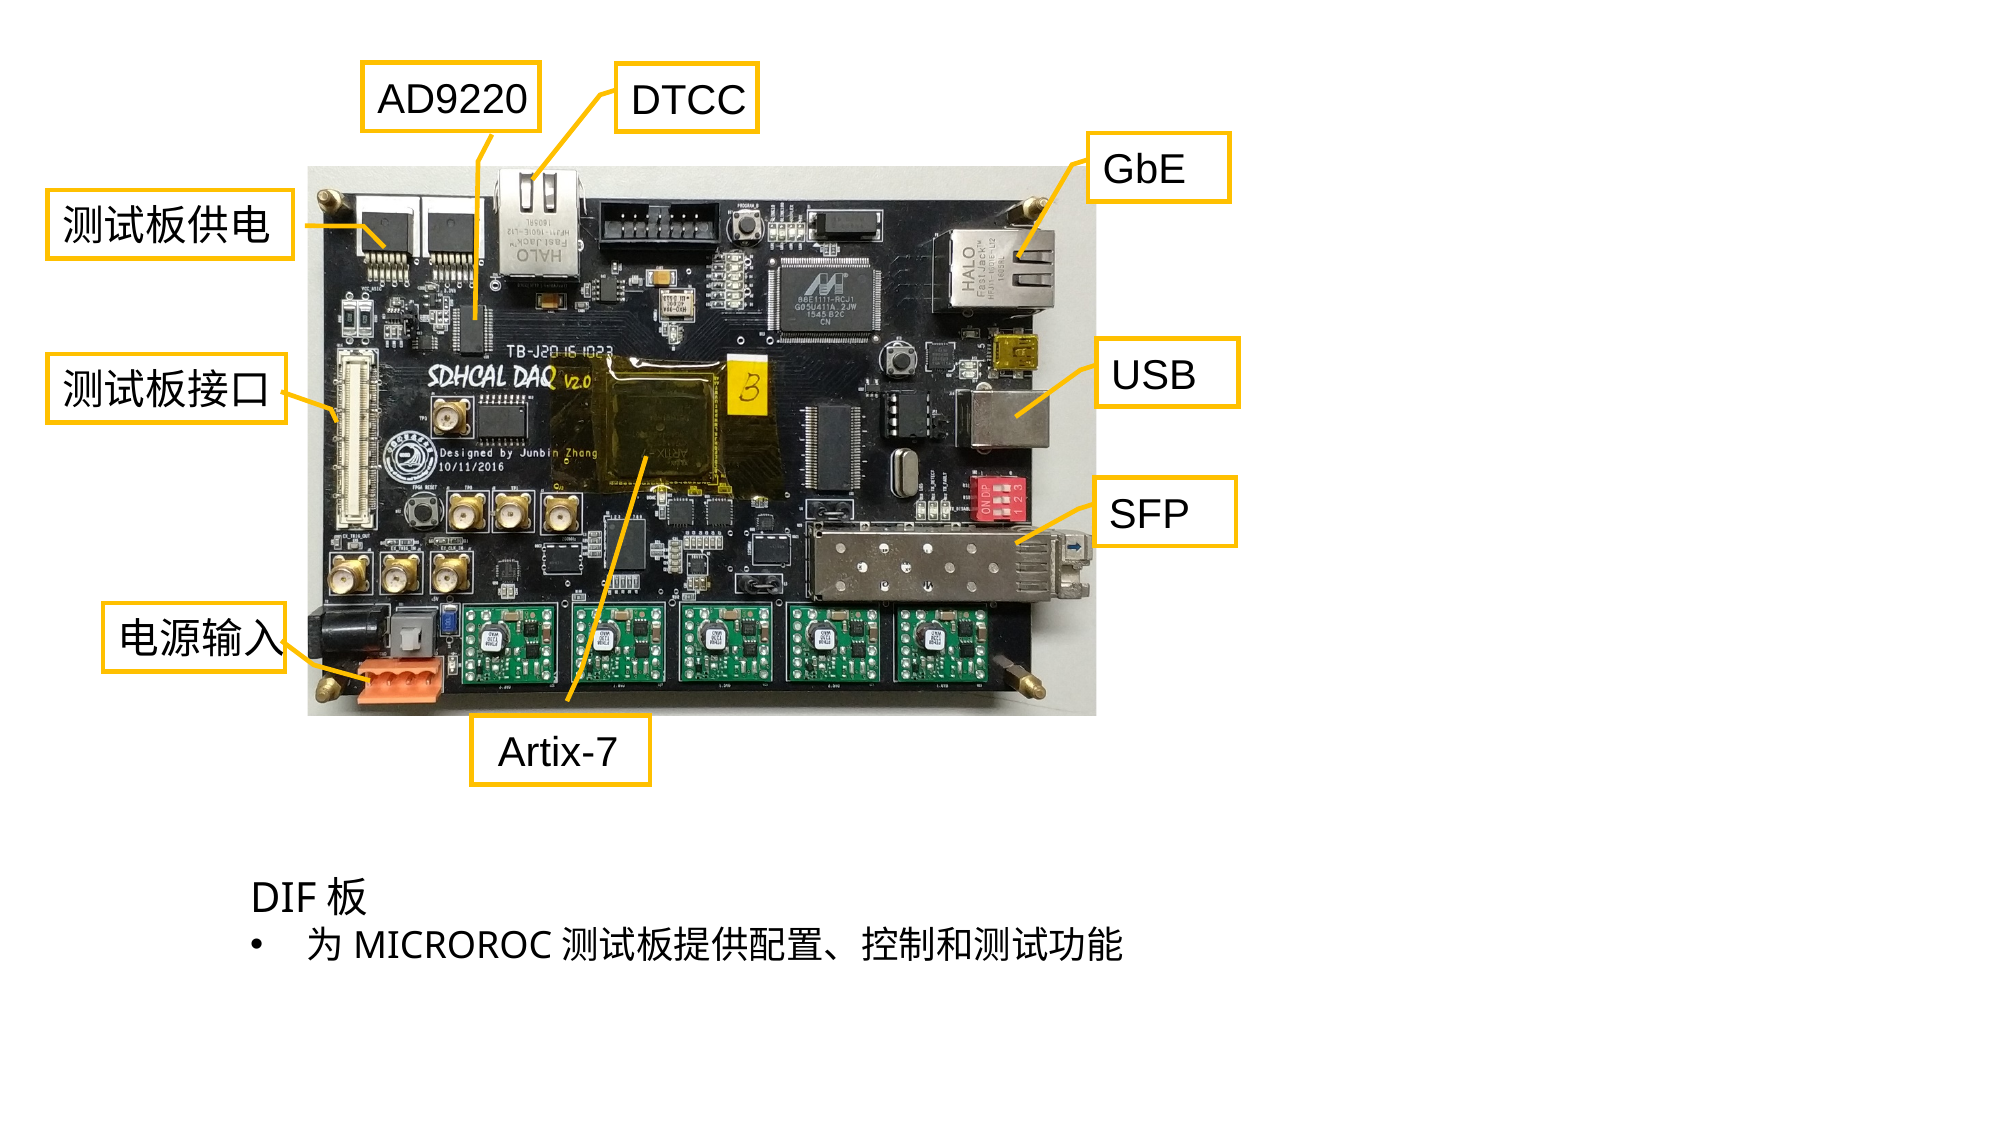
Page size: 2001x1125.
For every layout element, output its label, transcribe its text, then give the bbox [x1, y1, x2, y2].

text_box 测试板供电 [46, 189, 294, 259]
text_box 电源输入 [102, 602, 307, 673]
text_box AD9220 [362, 62, 541, 132]
text_box DTCC [541, 62, 759, 166]
text_box 测试板接口 [47, 353, 307, 424]
text_box DIF板 为MICROROC测试板提供配置、控制和测试功能 [235, 863, 1139, 1019]
text_box Artix-7 [471, 716, 651, 785]
text_box AD9220 [476, 133, 492, 166]
text_box SFP [1097, 476, 1237, 547]
picture [307, 166, 1097, 716]
text_box USB [1097, 337, 1239, 408]
text_box GbE [1069, 132, 1231, 203]
